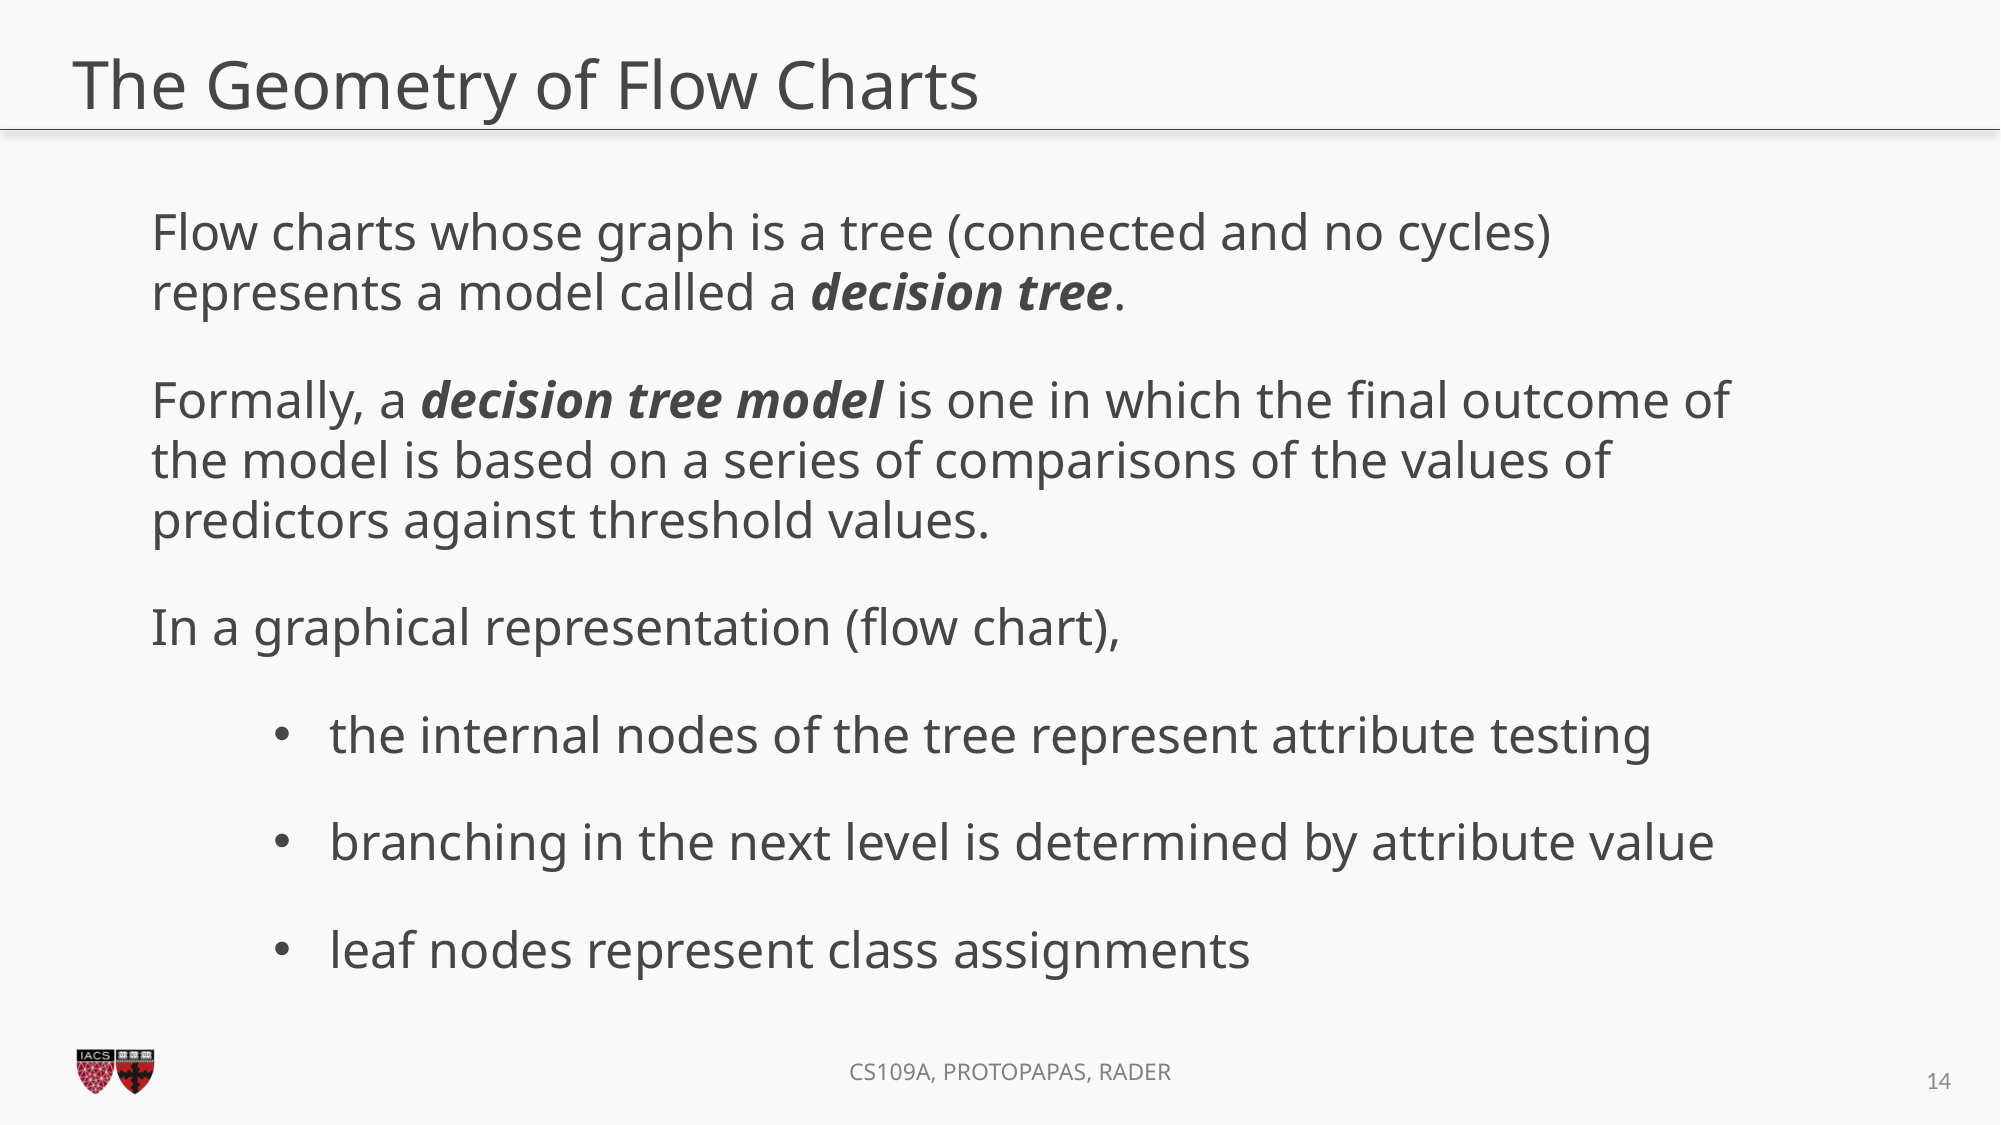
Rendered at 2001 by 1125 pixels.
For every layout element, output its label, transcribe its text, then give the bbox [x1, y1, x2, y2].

list Flow charts whose graph is a tree (connected and no cycles) represents a model called a decision tree. Formally, a decision tree model is one in which the final outcome of the model is based on a series of comparisons of the values of predictors against threshold values. In a graphical representation (flow chart), the internal nodes of the tree represent attribute testing branching in the next level is determined by attribute value leaf nodes represent class assignments [136, 193, 1831, 540]
slide_number 14 [1500, 1050, 1967, 1110]
picture [75, 1049, 155, 1095]
title The Geometry of Flow Charts [57, 35, 1943, 162]
